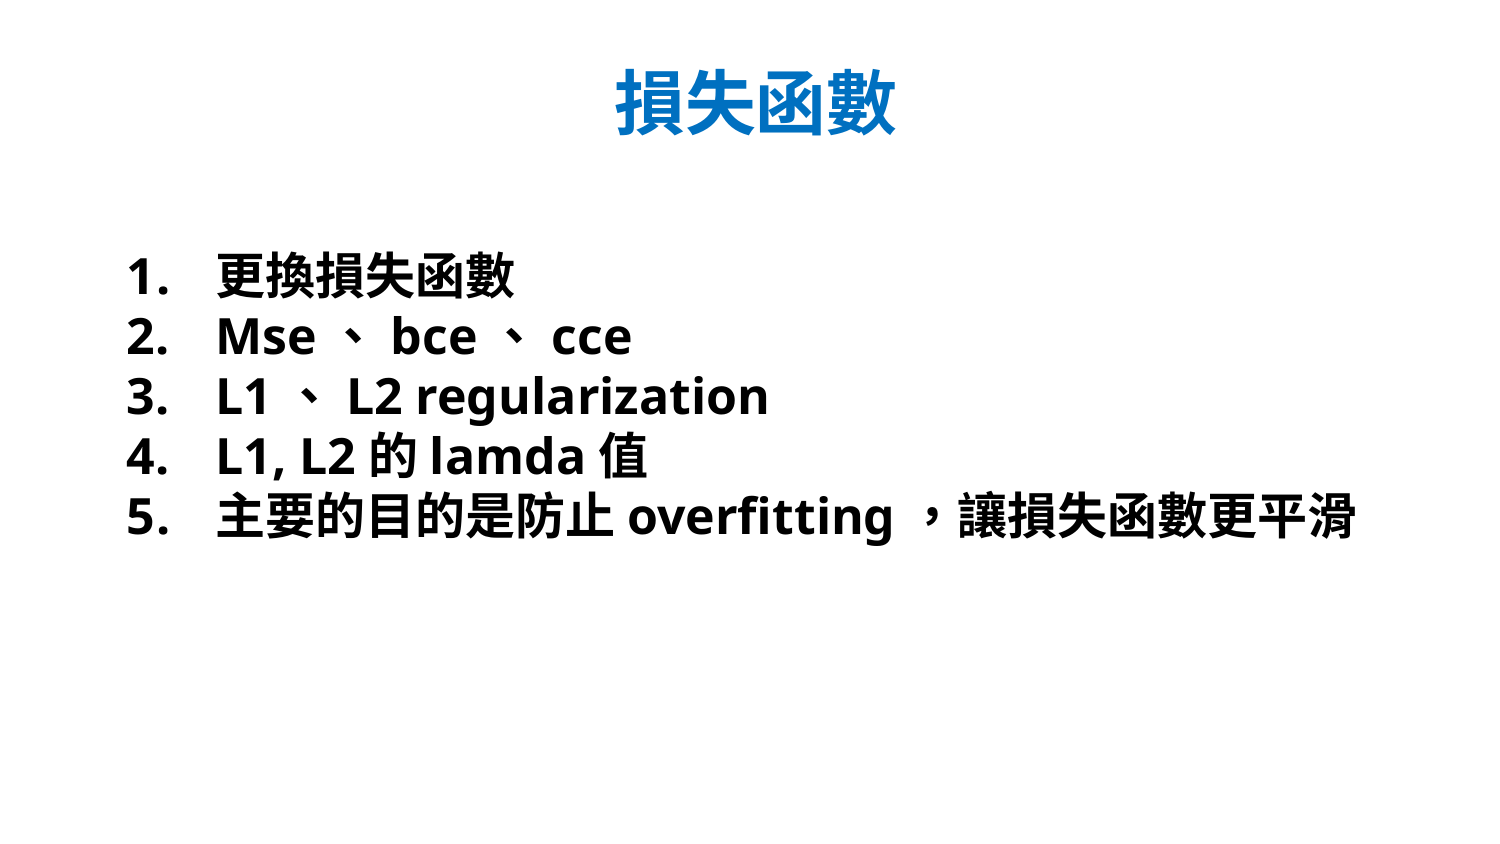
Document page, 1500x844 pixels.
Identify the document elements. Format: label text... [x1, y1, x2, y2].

title 損失函數 [76, 0, 1436, 204]
text_box 更換損失函數 Mse、bce、cce L1、L2 regularization L1, L2的lamda值 主要的目的是防止overfitting，讓損失函數更平滑 [112, 236, 1412, 552]
